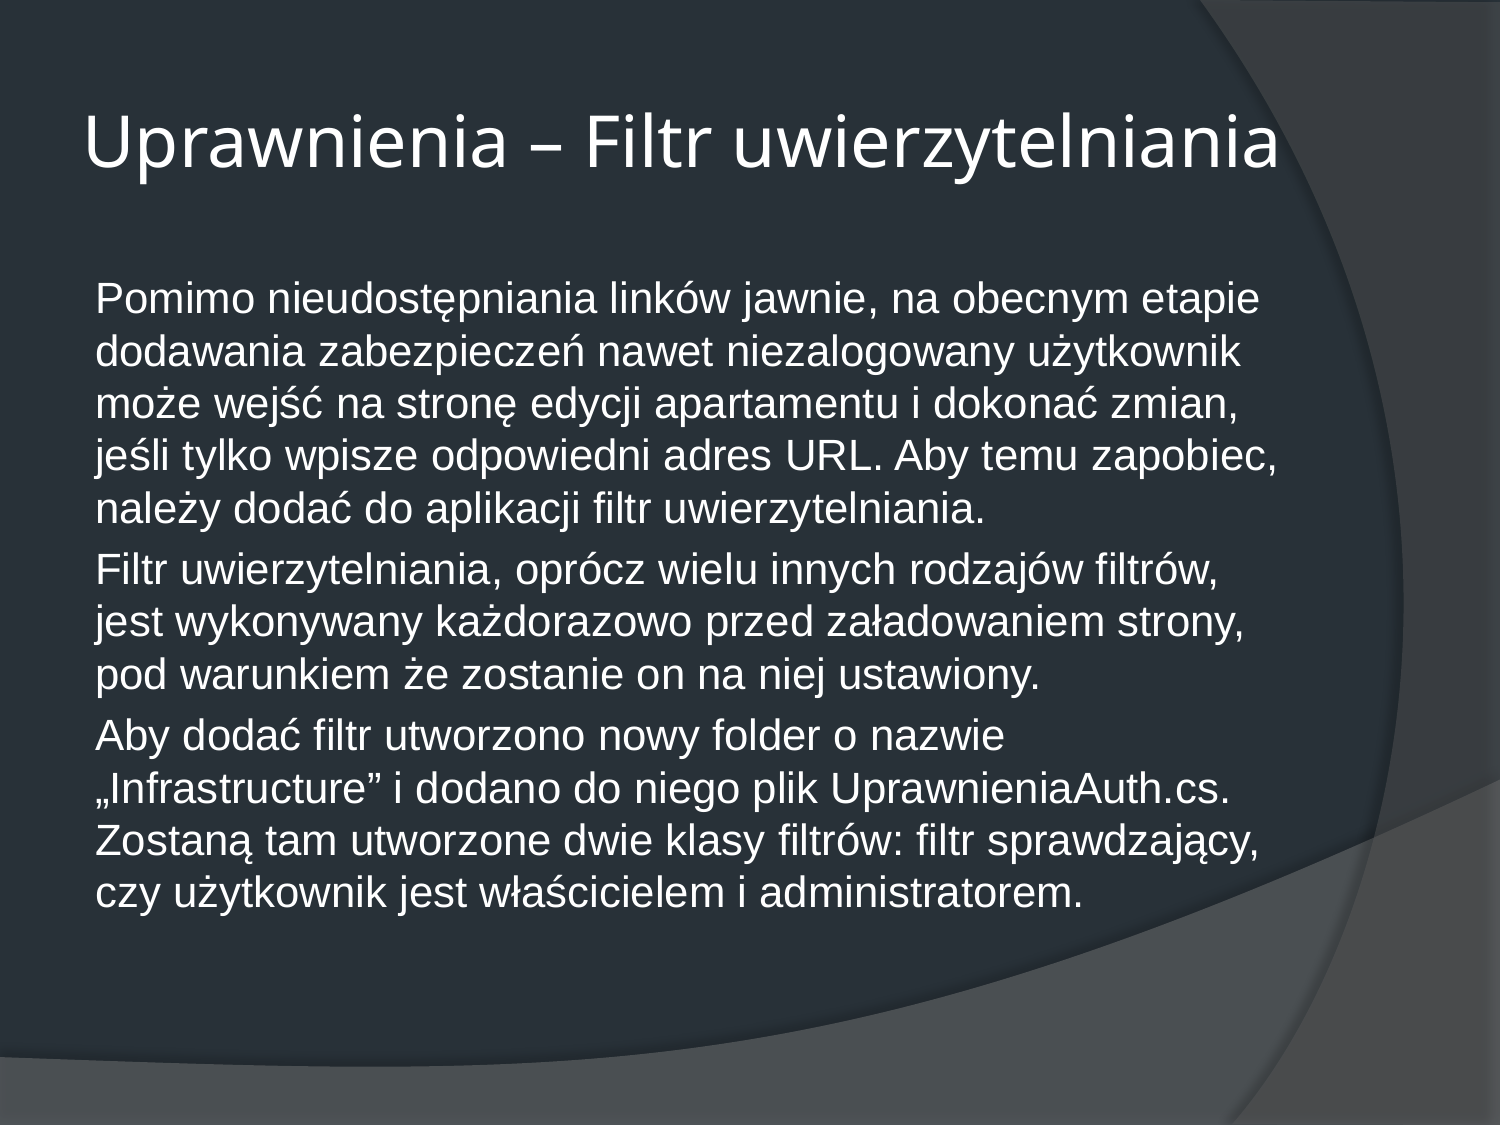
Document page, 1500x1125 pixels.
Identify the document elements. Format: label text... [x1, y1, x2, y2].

title Uprawnienia – Filtr uwierzytelniania [75, 45, 1300, 233]
list Pomimo nieudostępniania linków jawnie, na obecnym etapie dodawania zabezpieczeń nawet niezalogowany użytkownik może wejść na stronę edycji apartamentu i dokonać zmian, jeśli tylko wpisze odpowiedni adres URL. Aby temu zapobiec, należy dodać do aplikacji filtr uwierzytelniania. Filtr uwierzytelniania, oprócz wielu innych rodzajów filtrów, jest wykonywany każdorazowo przed załadowaniem strony, pod warunkiem że zostanie on na niej ustawiony. Aby dodać filtr utworzono nowy folder o nazwie „Infrastructure” i dodano do niego plik UprawnieniaAuth.cs. Zostaną tam utworzone dwie klasy filtrów: filtr sprawdzający, czy użytkownik jest właścicielem i administratorem. [75, 262, 1300, 1005]
